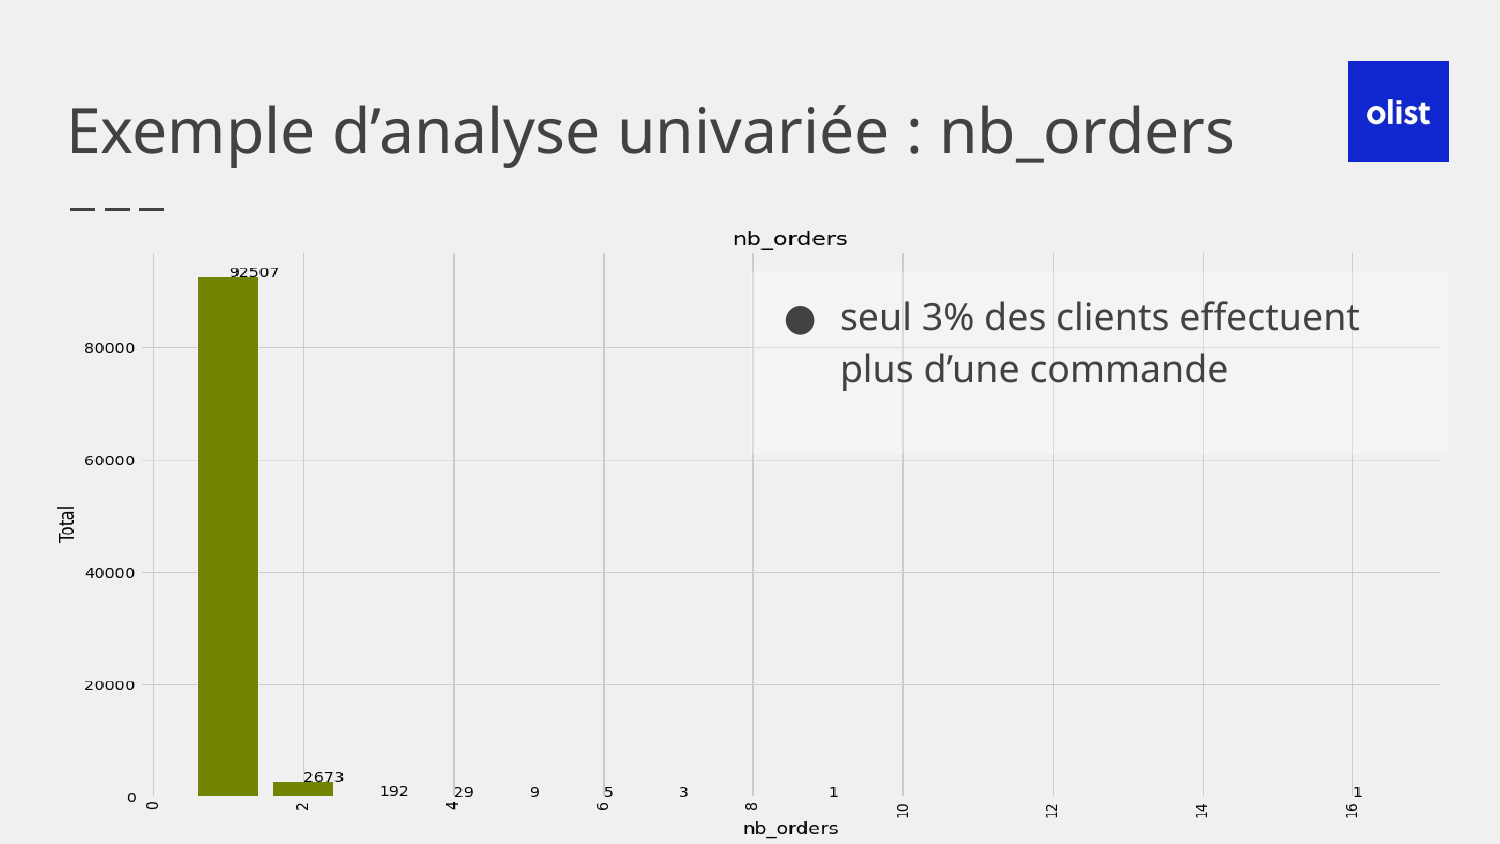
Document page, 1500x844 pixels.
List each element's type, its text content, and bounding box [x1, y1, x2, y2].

picture [50, 224, 1450, 844]
title Exemple d’analyse univariée : nb_orders [51, 61, 1449, 182]
